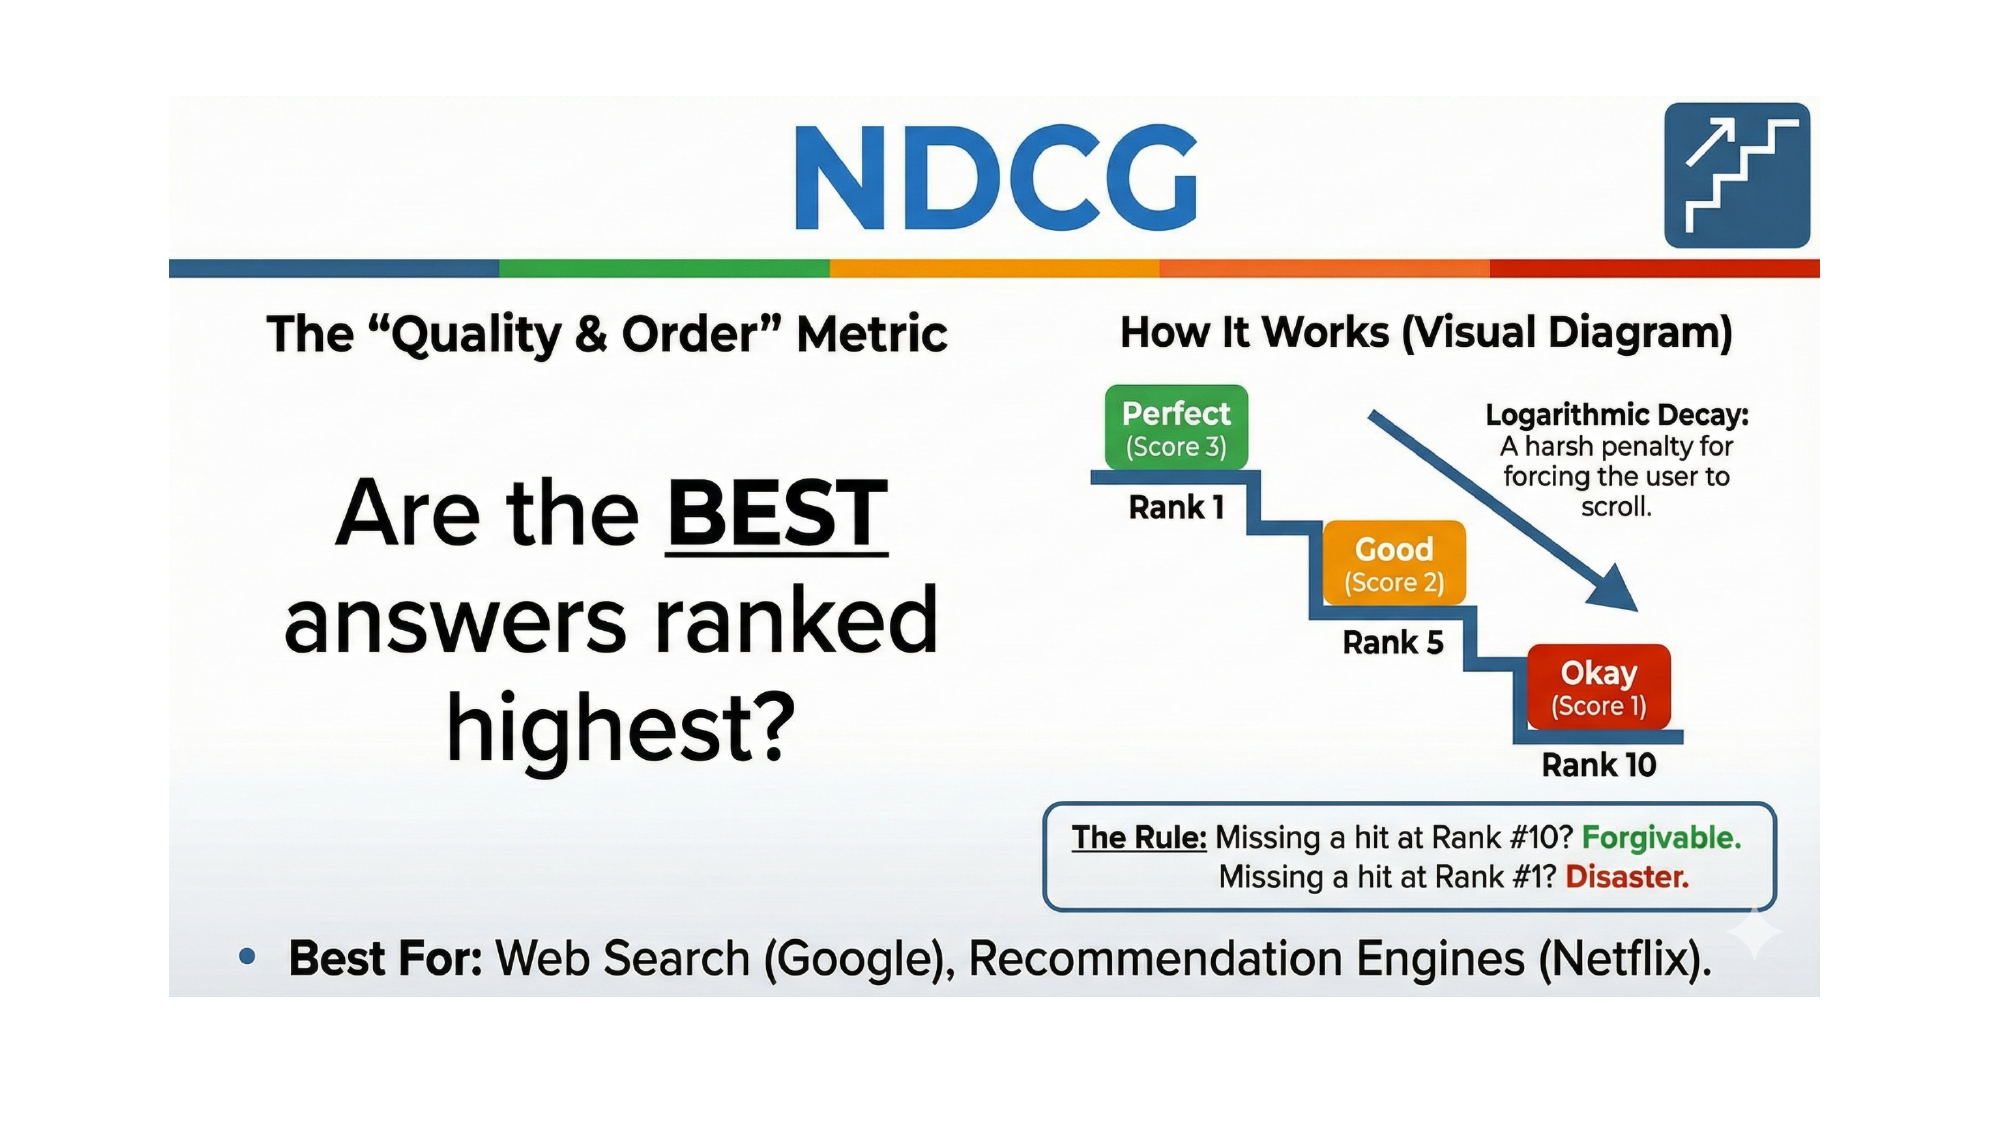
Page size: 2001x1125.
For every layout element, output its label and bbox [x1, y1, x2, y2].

picture [169, 96, 1820, 997]
